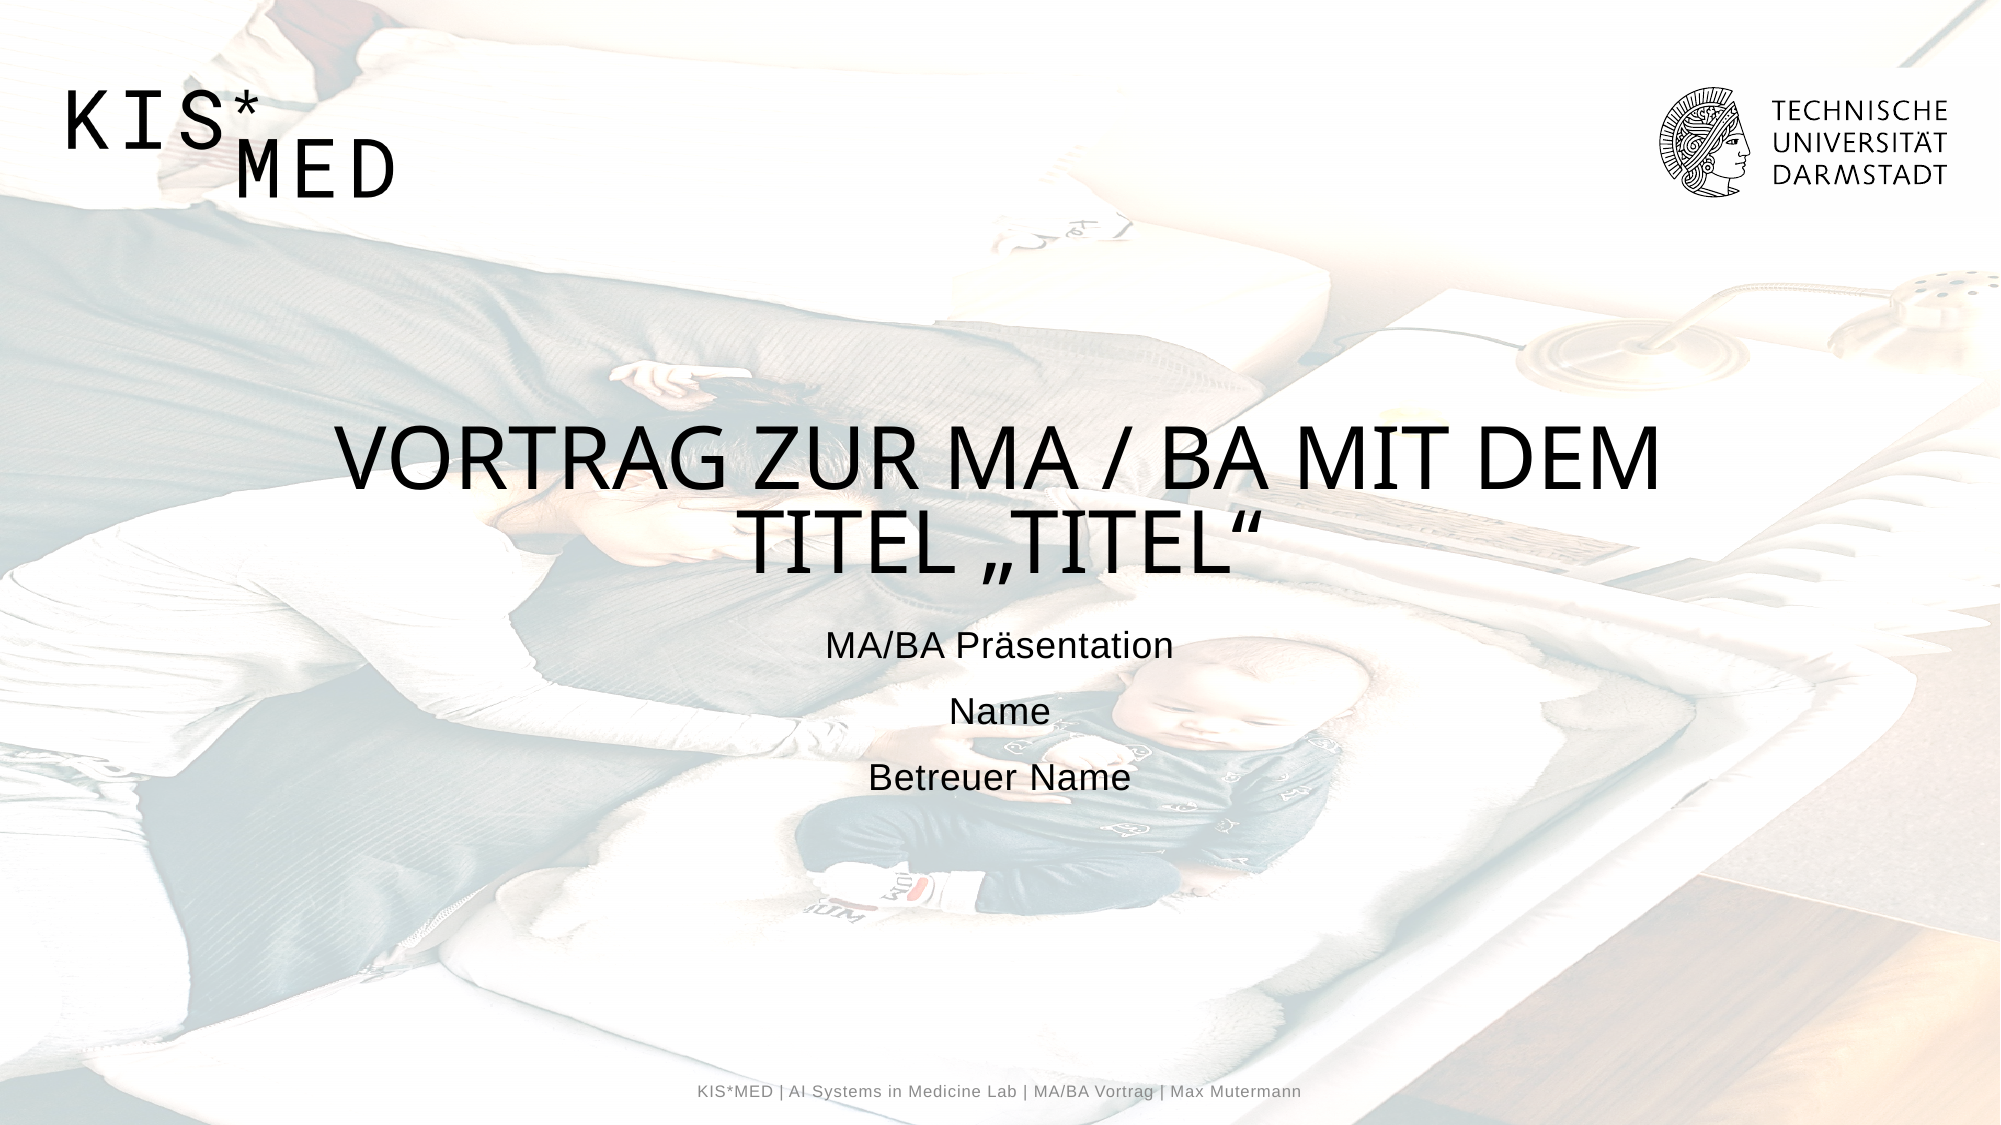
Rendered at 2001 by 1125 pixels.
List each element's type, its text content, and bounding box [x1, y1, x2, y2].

picture [55, 49, 403, 235]
text_box MA/BA Präsentation Name Betreuer Name [232, 621, 1768, 863]
text_box Vortrag zur MA / BA mit dem Titel „Titel“ [232, 413, 1768, 591]
